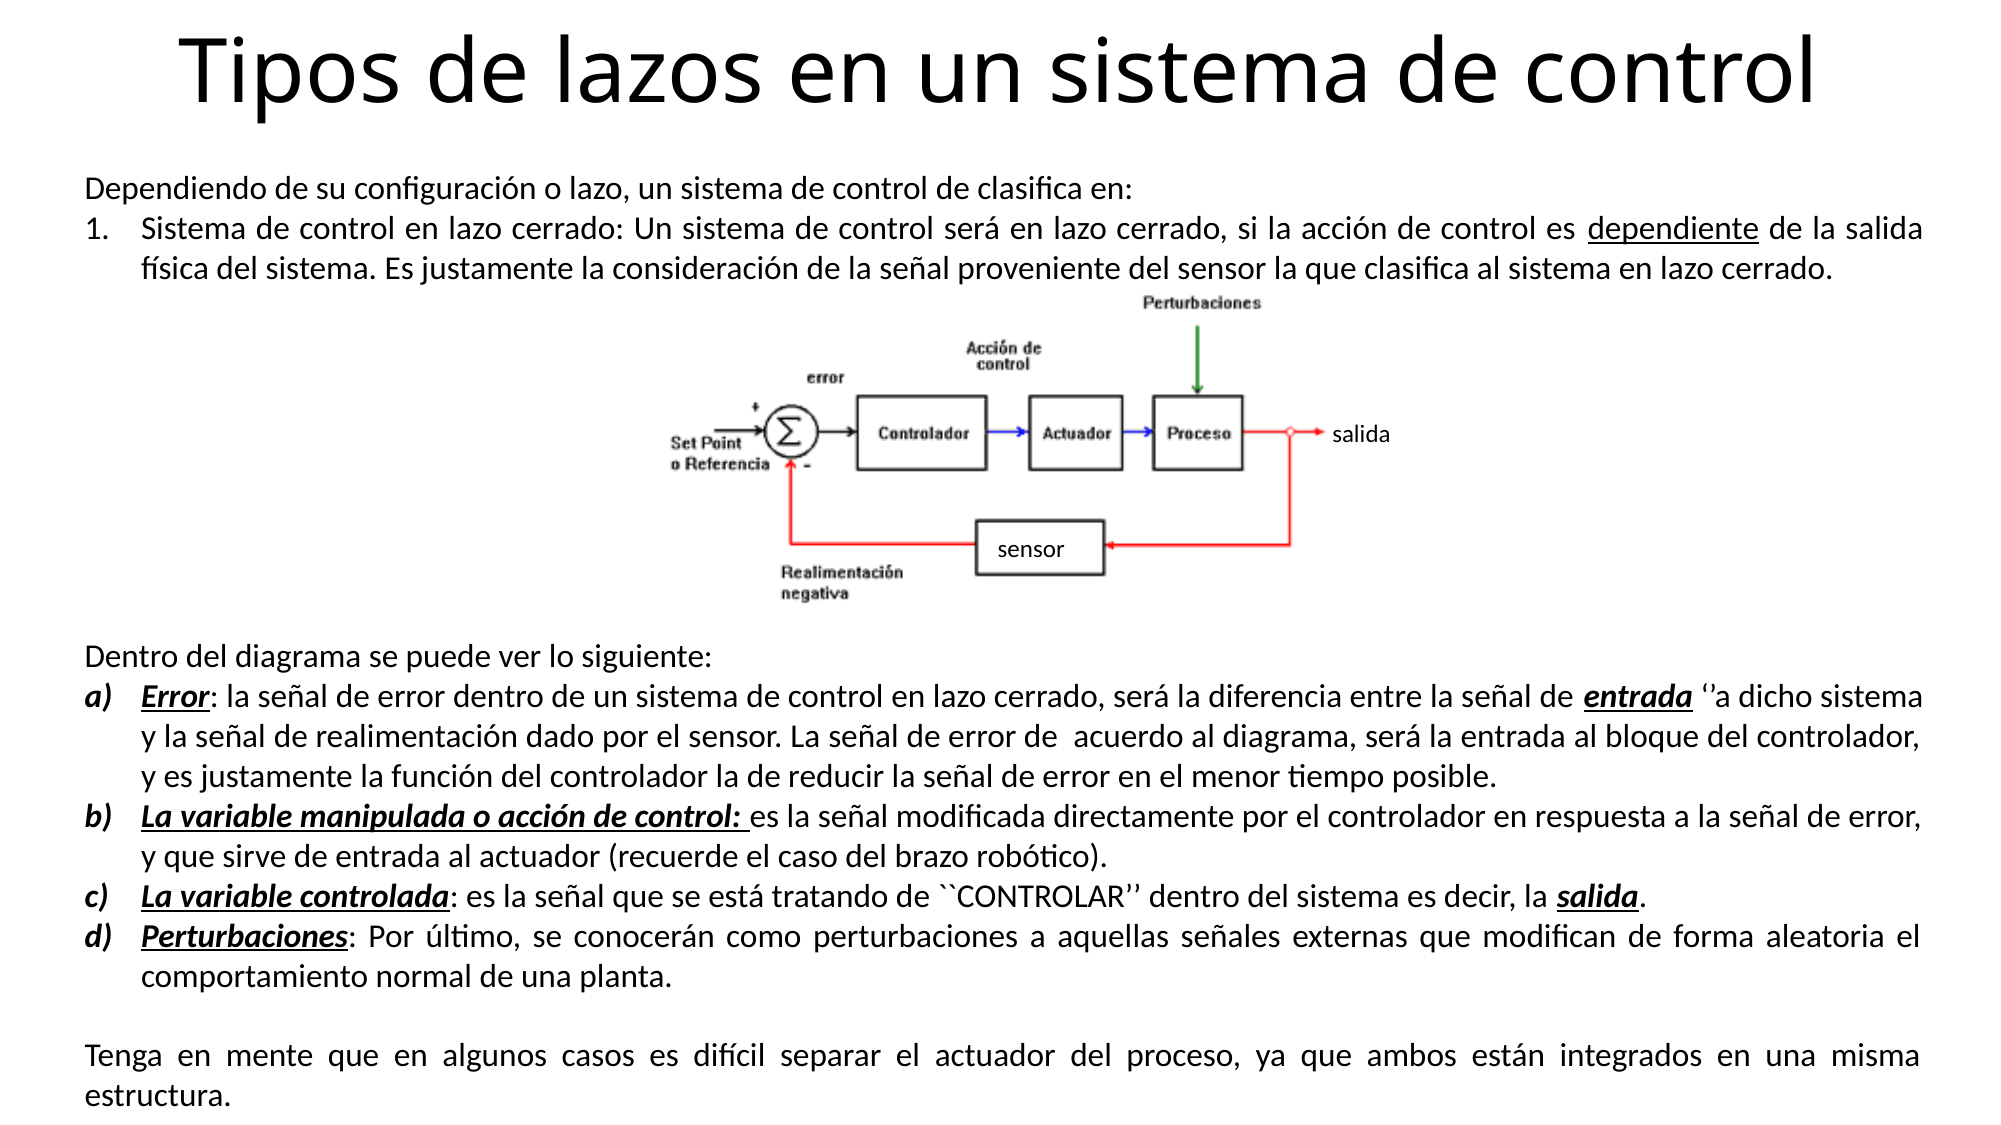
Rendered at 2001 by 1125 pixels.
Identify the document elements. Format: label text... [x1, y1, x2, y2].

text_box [667, 294, 1407, 607]
text_box Dependiendo de su configuración o lazo, un sistema de control de clasifica en: Sistema de control en lazo cerrado: Un sistema de control será en lazo cerrado, si la acción de control es dependiente de la salida física del sistema. Es justamente la consideración de la señal proveniente del sensor la que clasifica al sistema en lazo cerrado. [69, 158, 1939, 294]
title Tipos de lazos en un sistema de control [137, 17, 1863, 130]
text_box Dentro del diagrama se puede ver lo siguiente: Error: la señal de error dentro de un sistema de control en lazo cerrado, será la diferencia entre la señal de entrada ‘’a dicho sistema y la señal de realimentación dado por el sensor. La señal de error de acuerdo al diagrama, será la entrada al bloque del controlador, y es justamente la función del controlador la de reducir la señal de error en el menor tiempo posible. La variable manipulada o acción de control: es la señal modificada directamente por el controlador en respuesta a la señal de error, y que sirve de entrada al actuador (recuerde el caso del brazo robótico). La variable controlada: es la señal que se está tratando de ``CONTROLAR’’ dentro del sistema es decir, la salida. Perturbaciones: Por último, se conocerán como perturbaciones a aquellas señales externas que modifican de forma aleatoria el comportamiento normal de una planta. Tenga en mente que en algunos casos es difícil separar el actuador del proceso, ya que ambos están integrados en una misma estructura. [69, 626, 1939, 1121]
